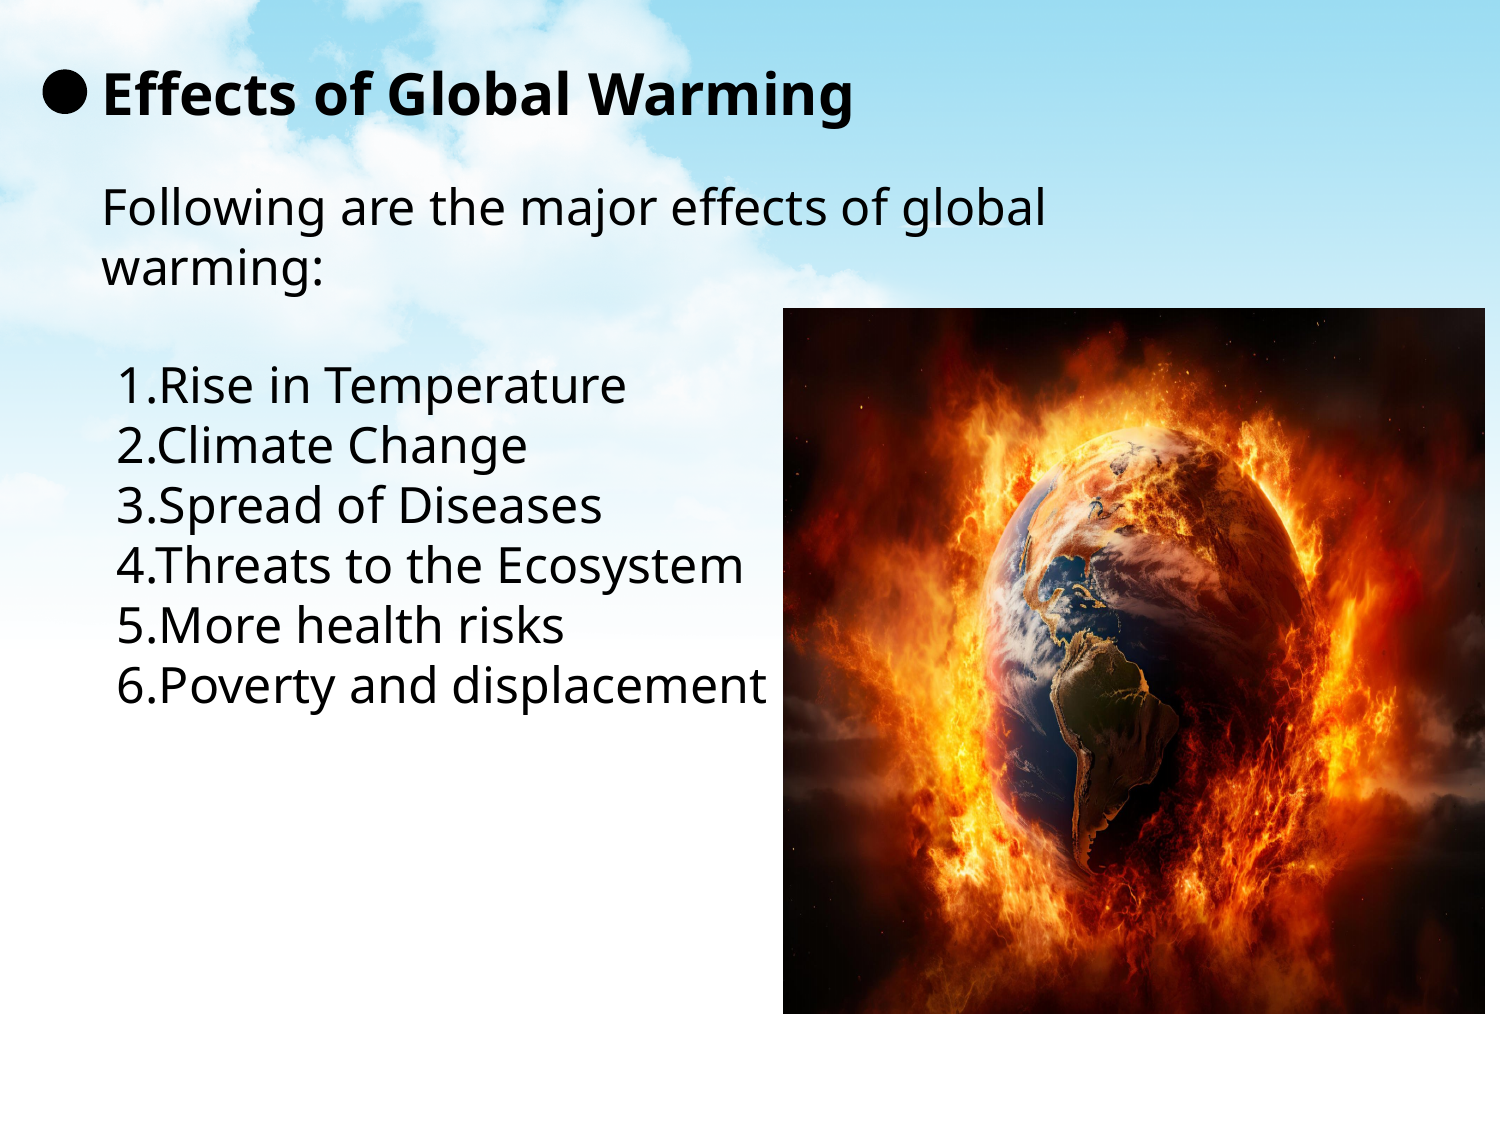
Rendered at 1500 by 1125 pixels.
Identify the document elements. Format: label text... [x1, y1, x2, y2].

picture [0, 0, 1500, 1125]
text_box [42, 69, 88, 114]
text_box Following are the major effects of global warming: [87, 167, 1267, 303]
text_box 1.Rise in Temperature 2.Climate Change 3.Spread of Diseases 4.Threats to the Ecosystem 5.More health risks 6.Poverty and displacement [102, 345, 783, 791]
text_box Effects of Global Warming [87, 49, 888, 135]
